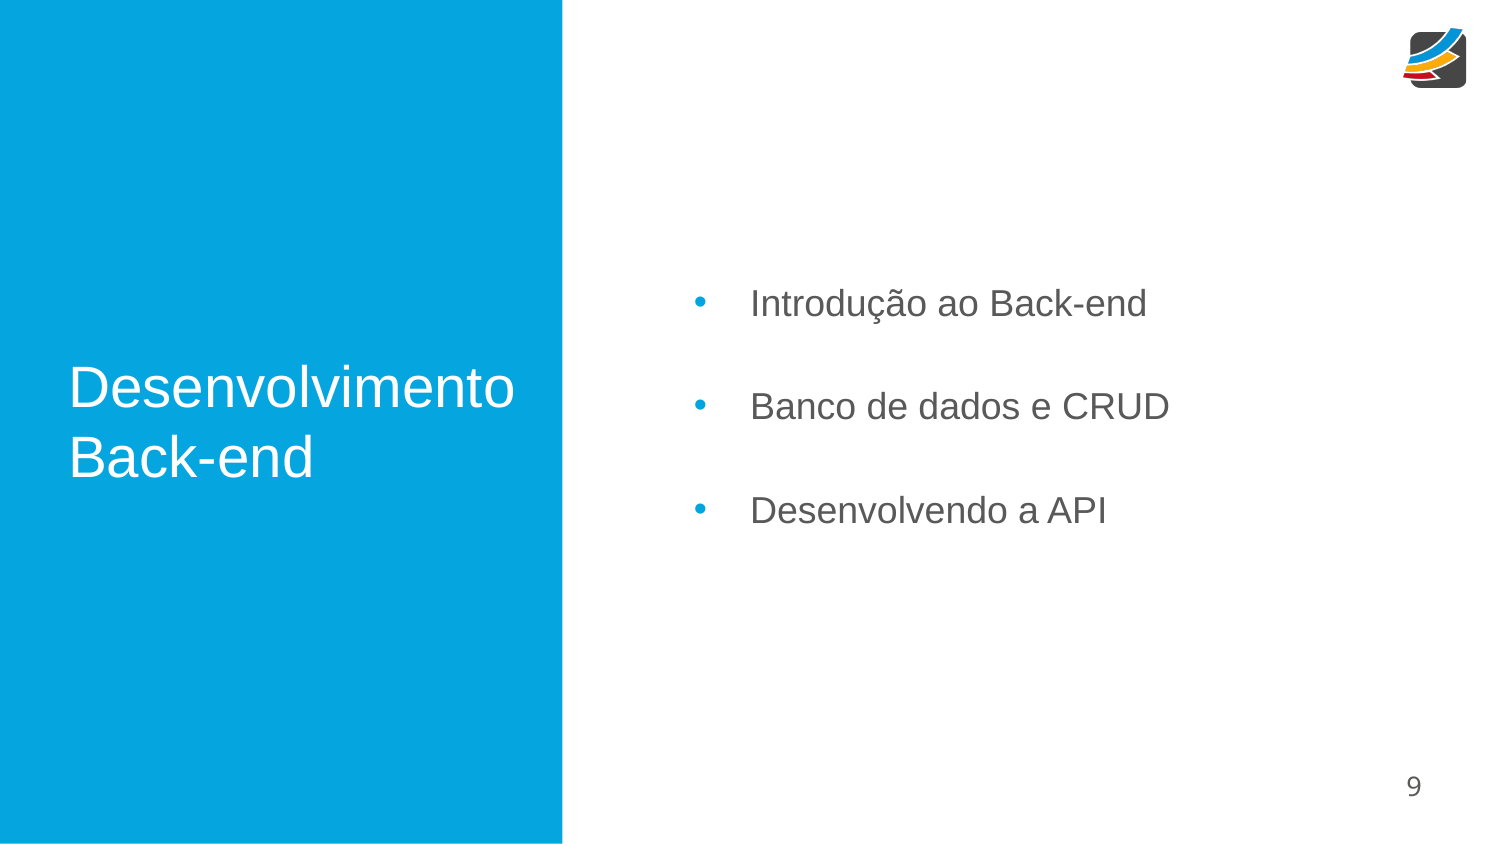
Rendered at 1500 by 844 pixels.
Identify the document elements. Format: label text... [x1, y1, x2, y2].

picture [1403, 28, 1467, 88]
slide_number ‹#› [1391, 754, 1482, 819]
title Desenvolvimento Back-end [53, 264, 536, 591]
list Introdução ao Back-end Banco de dados e CRUD Desenvolvendo a API [660, 113, 1420, 741]
